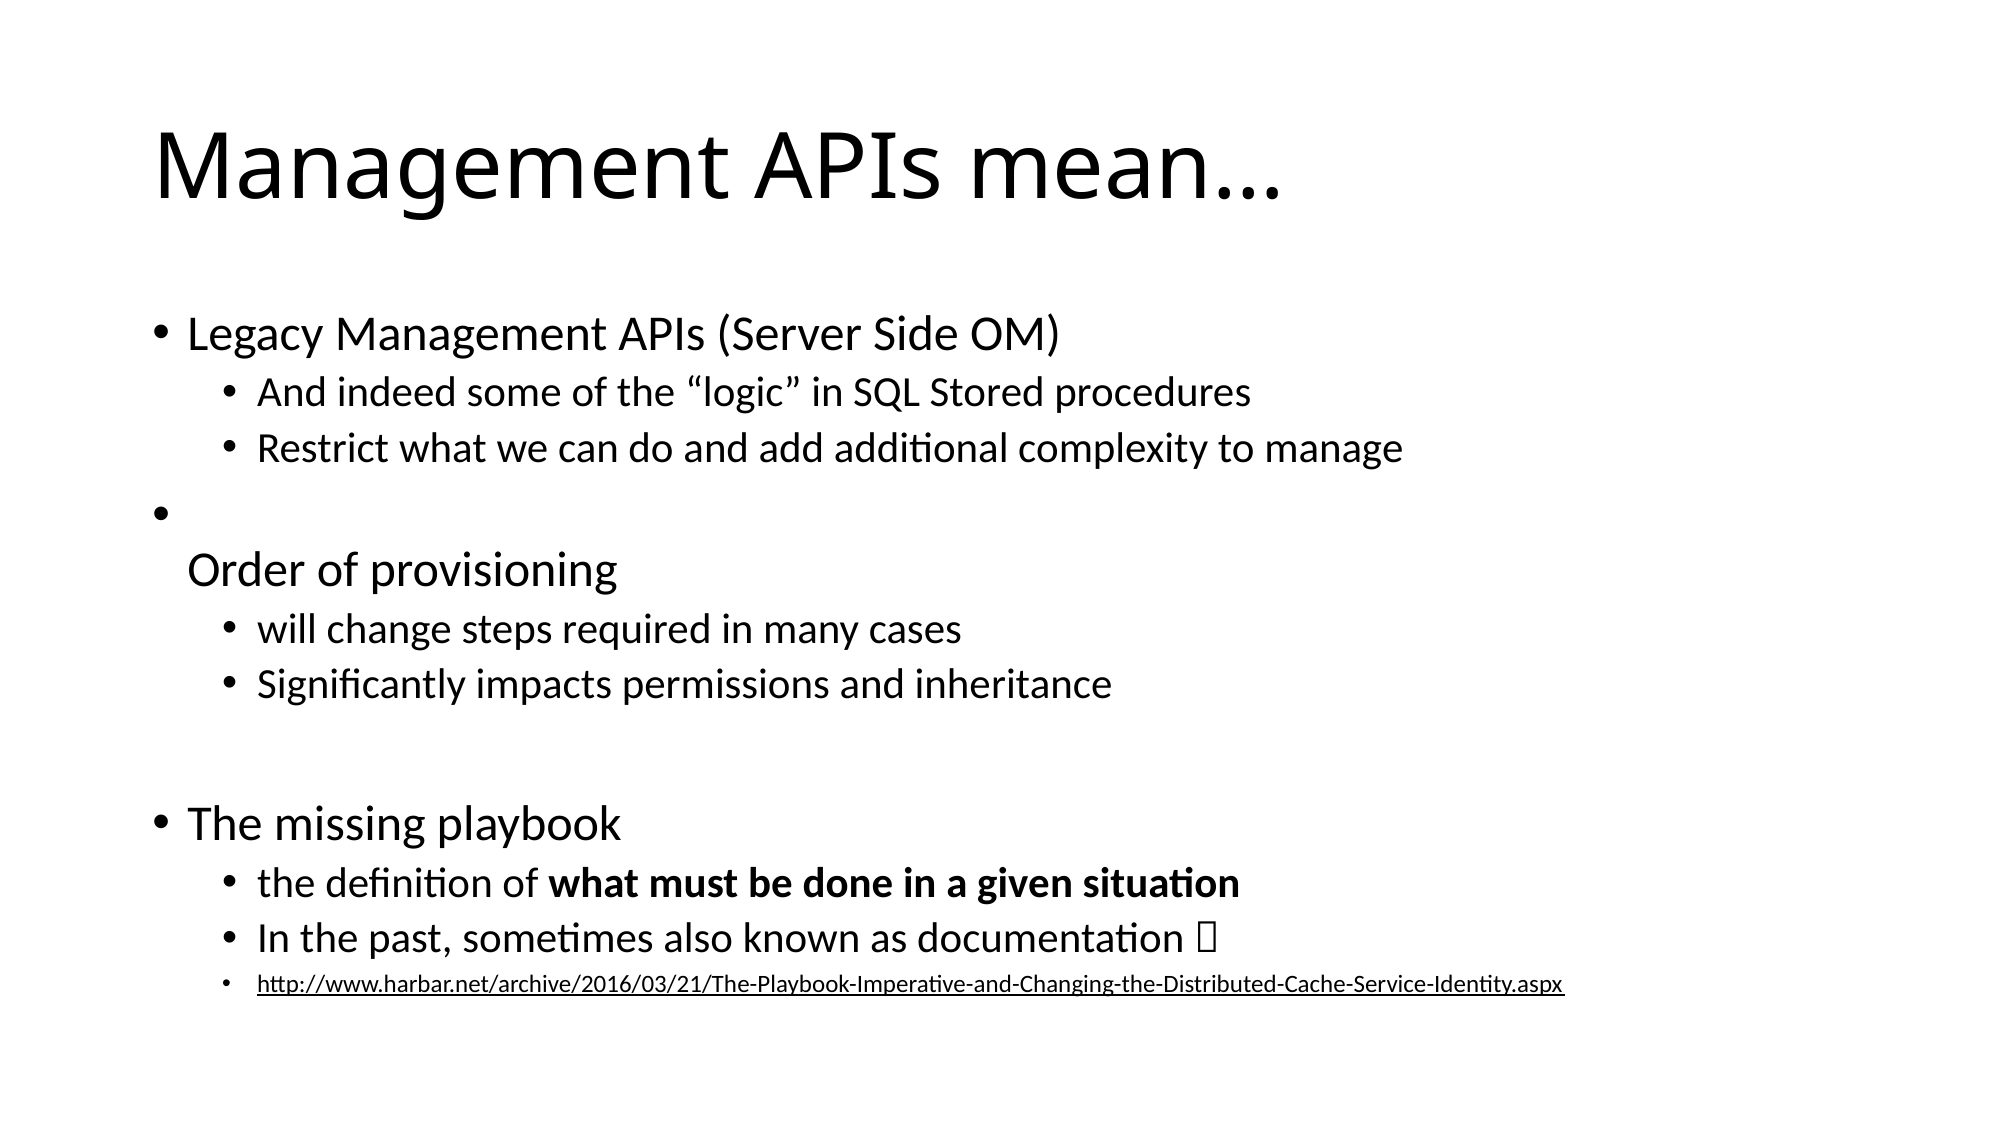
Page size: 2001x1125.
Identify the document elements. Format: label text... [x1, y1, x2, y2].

list Legacy Management APIs (Server Side OM) And indeed some of the “logic” in SQL Stored procedures Restrict what we can do and add additional complexity to manage Order of provisioning will change steps required in many cases Significantly impacts permissions and inheritance The missing playbook the definition of what must be done in a given situation In the past, sometimes also known as documentation  http://www.harbar.net/archive/2016/03/21/The-Playbook-Imperative-and-Changing-the-Distributed-Cache-Service-Identity.aspx [137, 299, 1863, 1014]
title Management APIs mean… [137, 59, 1863, 278]
